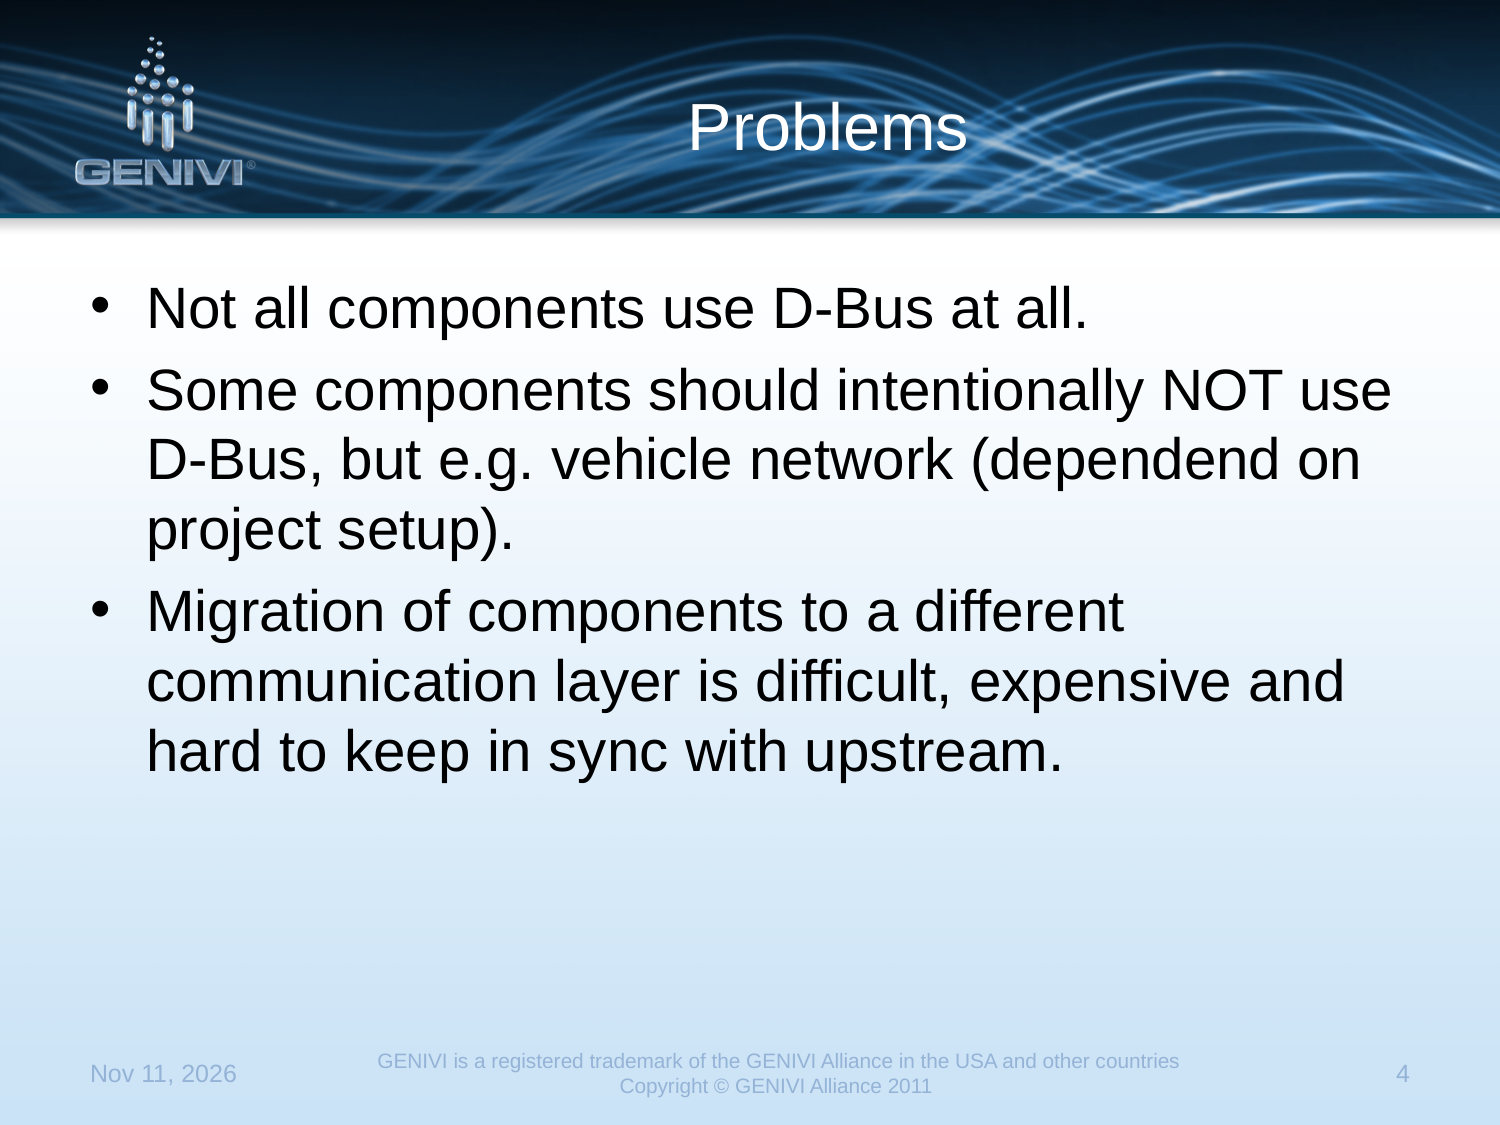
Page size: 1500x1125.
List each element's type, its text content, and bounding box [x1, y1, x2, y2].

picture [0, 0, 1500, 213]
slide_number 23-Apr-13 [75, 1042, 249, 1103]
slide_number 4 [1074, 1042, 1425, 1103]
list Not all components use D-Bus at all. Some components should intentionally NOT use D-Bus, but e.g. vehicle network (dependend on project setup). Migration of components to a different communication layer is difficult, expensive and hard to keep in sync with upstream. [74, 262, 1426, 1006]
footer GENIVI is a registered trademark of the GENIVI Alliance in the USA and other countries Copyright © GENIVI Alliance 2011 [249, 1042, 1074, 1103]
title Problems [249, 56, 1408, 191]
picture [0, 219, 1500, 1125]
